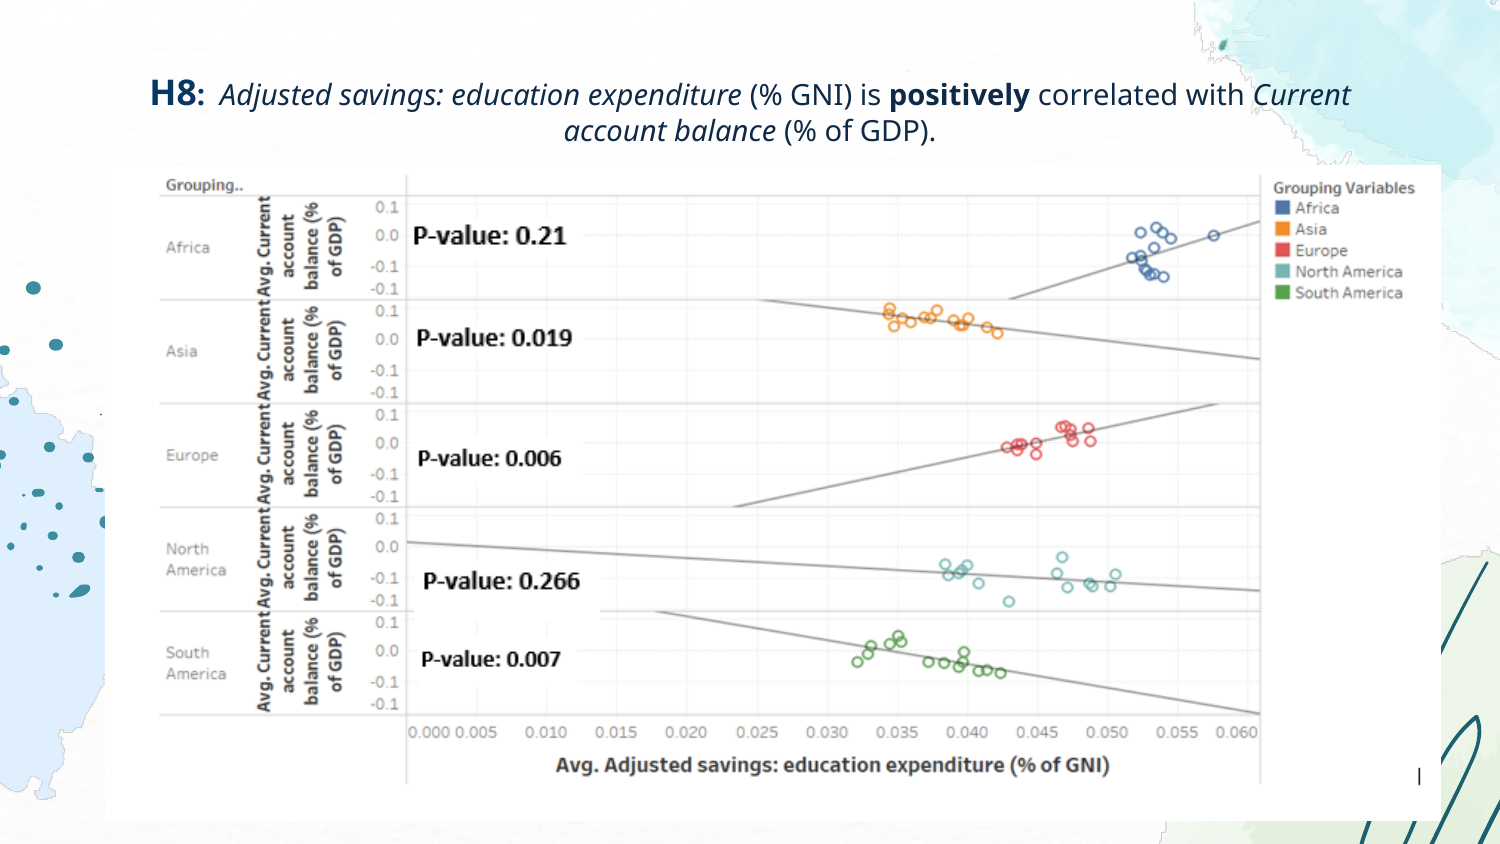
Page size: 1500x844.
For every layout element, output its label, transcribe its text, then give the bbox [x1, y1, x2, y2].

picture [1483, 811, 1500, 844]
picture [0, 0, 1500, 844]
title H8: Adjusted savings: education expenditure (% GNI) is positively correlated with Current account balance (% of GDP). [120, 61, 1380, 156]
